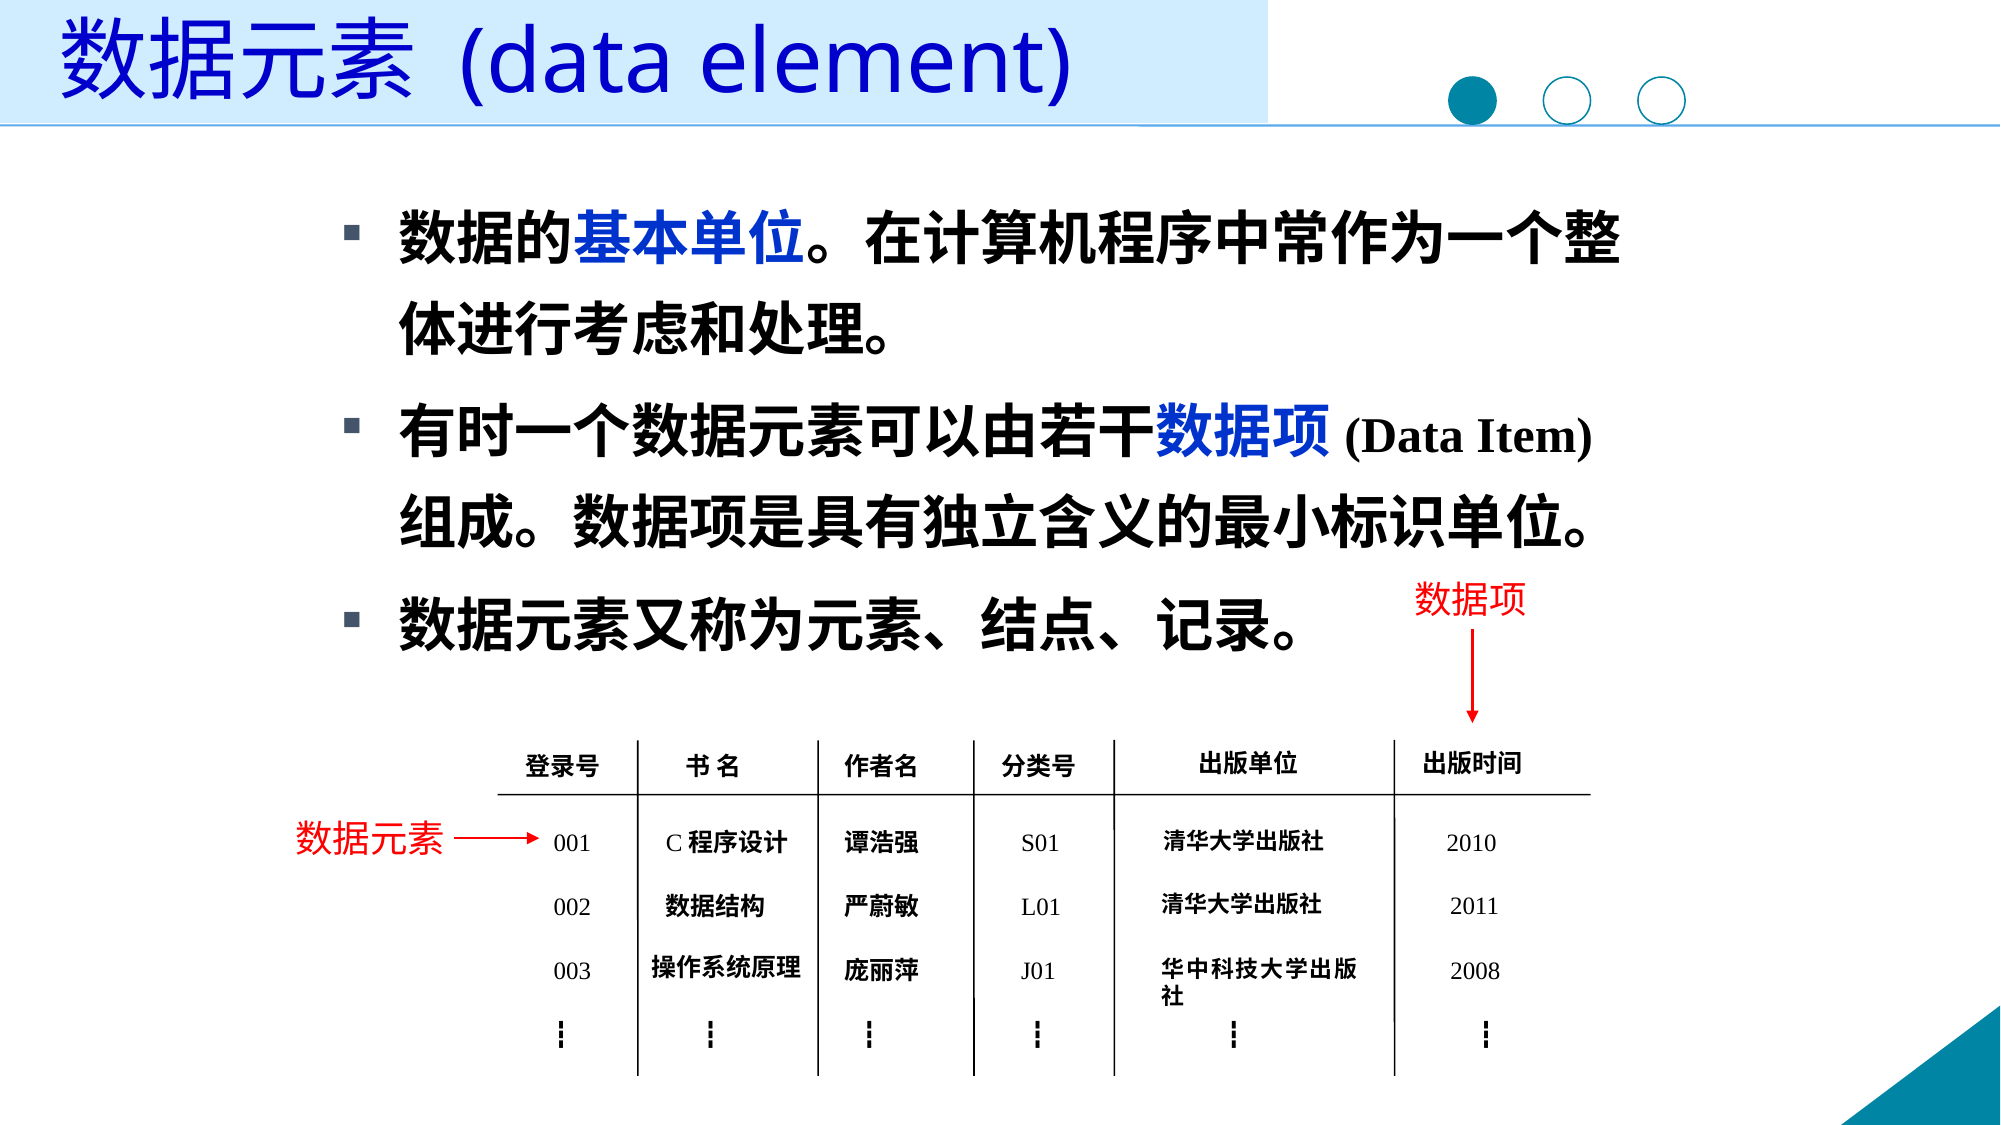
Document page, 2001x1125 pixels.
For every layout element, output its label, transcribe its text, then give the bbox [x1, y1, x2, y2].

text_box [1649, 121, 1674, 125]
text_box 数据项 [1399, 568, 1586, 628]
text_box [1460, 121, 1485, 125]
text_box [302, 121, 1071, 179]
text_box 数据元素 [280, 807, 467, 868]
text_box 数据的基本单位。在计算机程序中常作为一个整体进行考虑和处理。 有时一个数据元素可以由若干数据项(Data Item)组成。数据项是具有独立含义的最小标识单位。 数据元素又称为元素、结点、记录。 [327, 172, 1662, 848]
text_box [497, 739, 1591, 1083]
text_box [1555, 121, 1579, 125]
title 数据元素 (data element) [43, 7, 1769, 121]
